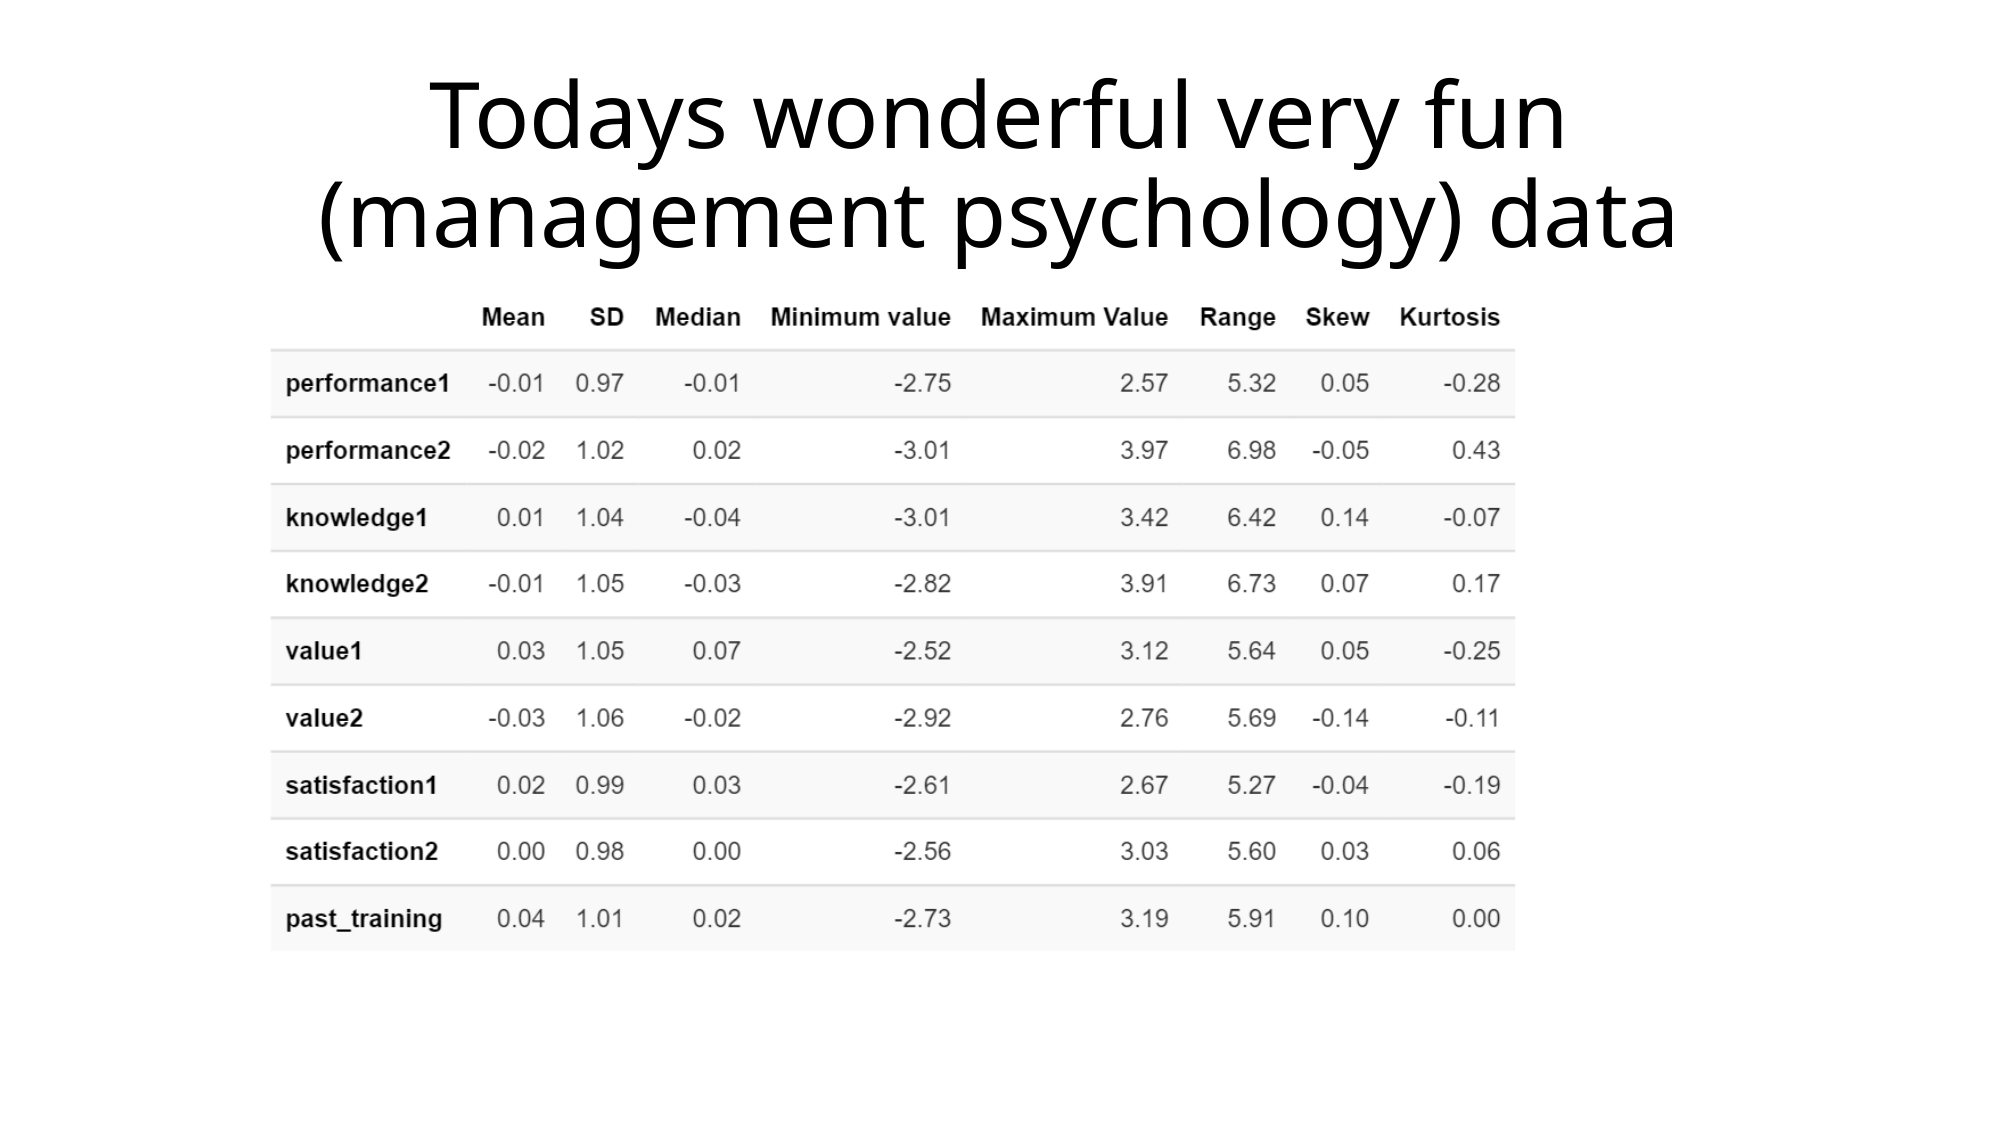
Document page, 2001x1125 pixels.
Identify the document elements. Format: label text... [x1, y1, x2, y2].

title Todays wonderful very fun (management psychology) data [137, 59, 1863, 278]
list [251, 279, 1539, 958]
